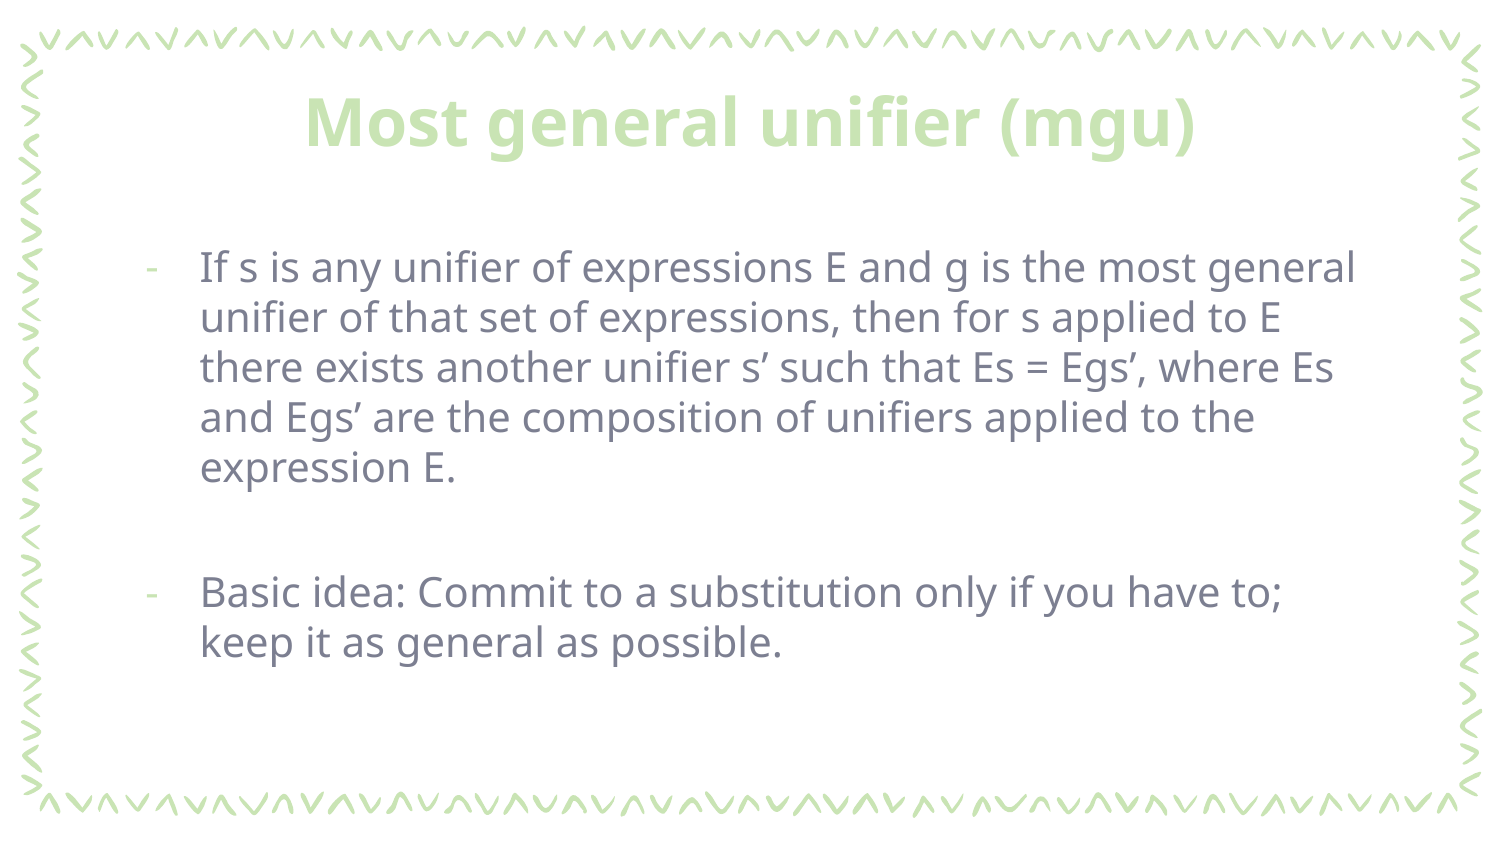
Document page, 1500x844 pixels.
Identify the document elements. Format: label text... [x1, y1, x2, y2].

list If s is any unifier of expressions E and g is the most general unifier of that set of expressions, then for s applied to E there exists another unifier s’ such that Es = Egs’, where Es and Egs’ are the composition of unifiers applied to the expression E. Basic idea: Commit to a substitution only if you have to; keep it as general as possible. [109, 225, 1391, 668]
title Most general unifier (mgu) [146, 33, 1354, 175]
